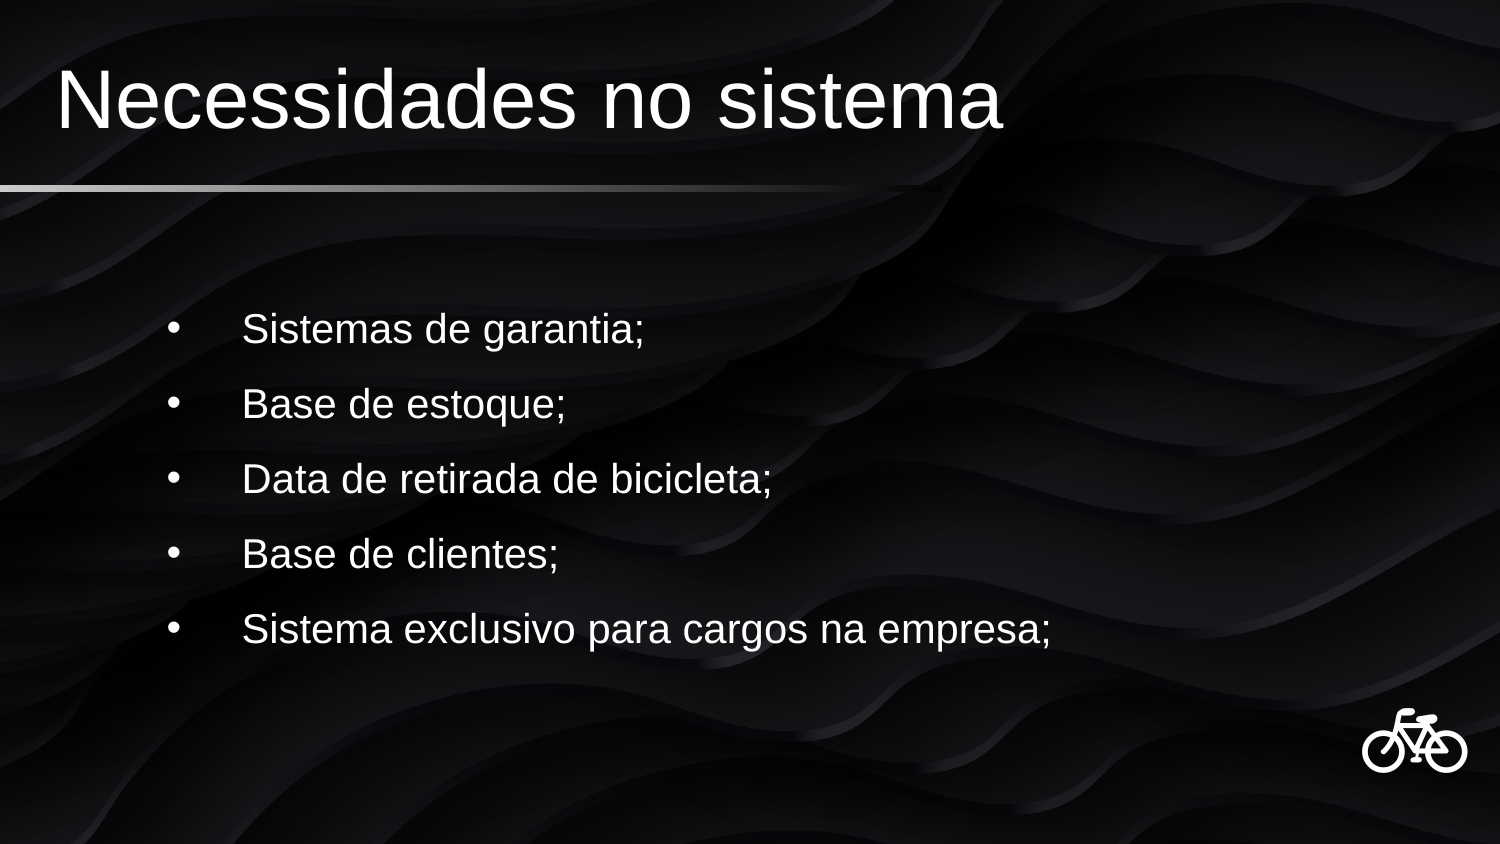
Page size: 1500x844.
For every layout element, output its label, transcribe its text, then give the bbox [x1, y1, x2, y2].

text_box 🚲 [1342, 663, 1500, 821]
picture [0, 0, 1500, 844]
text_box Sistemas de garantia; Base de estoque; Data de retirada de bicicleta; Base de clientes; Sistema exclusivo para cargos na empresa; [151, 239, 1347, 766]
text_box Necessidades no sistema [40, 30, 1114, 126]
